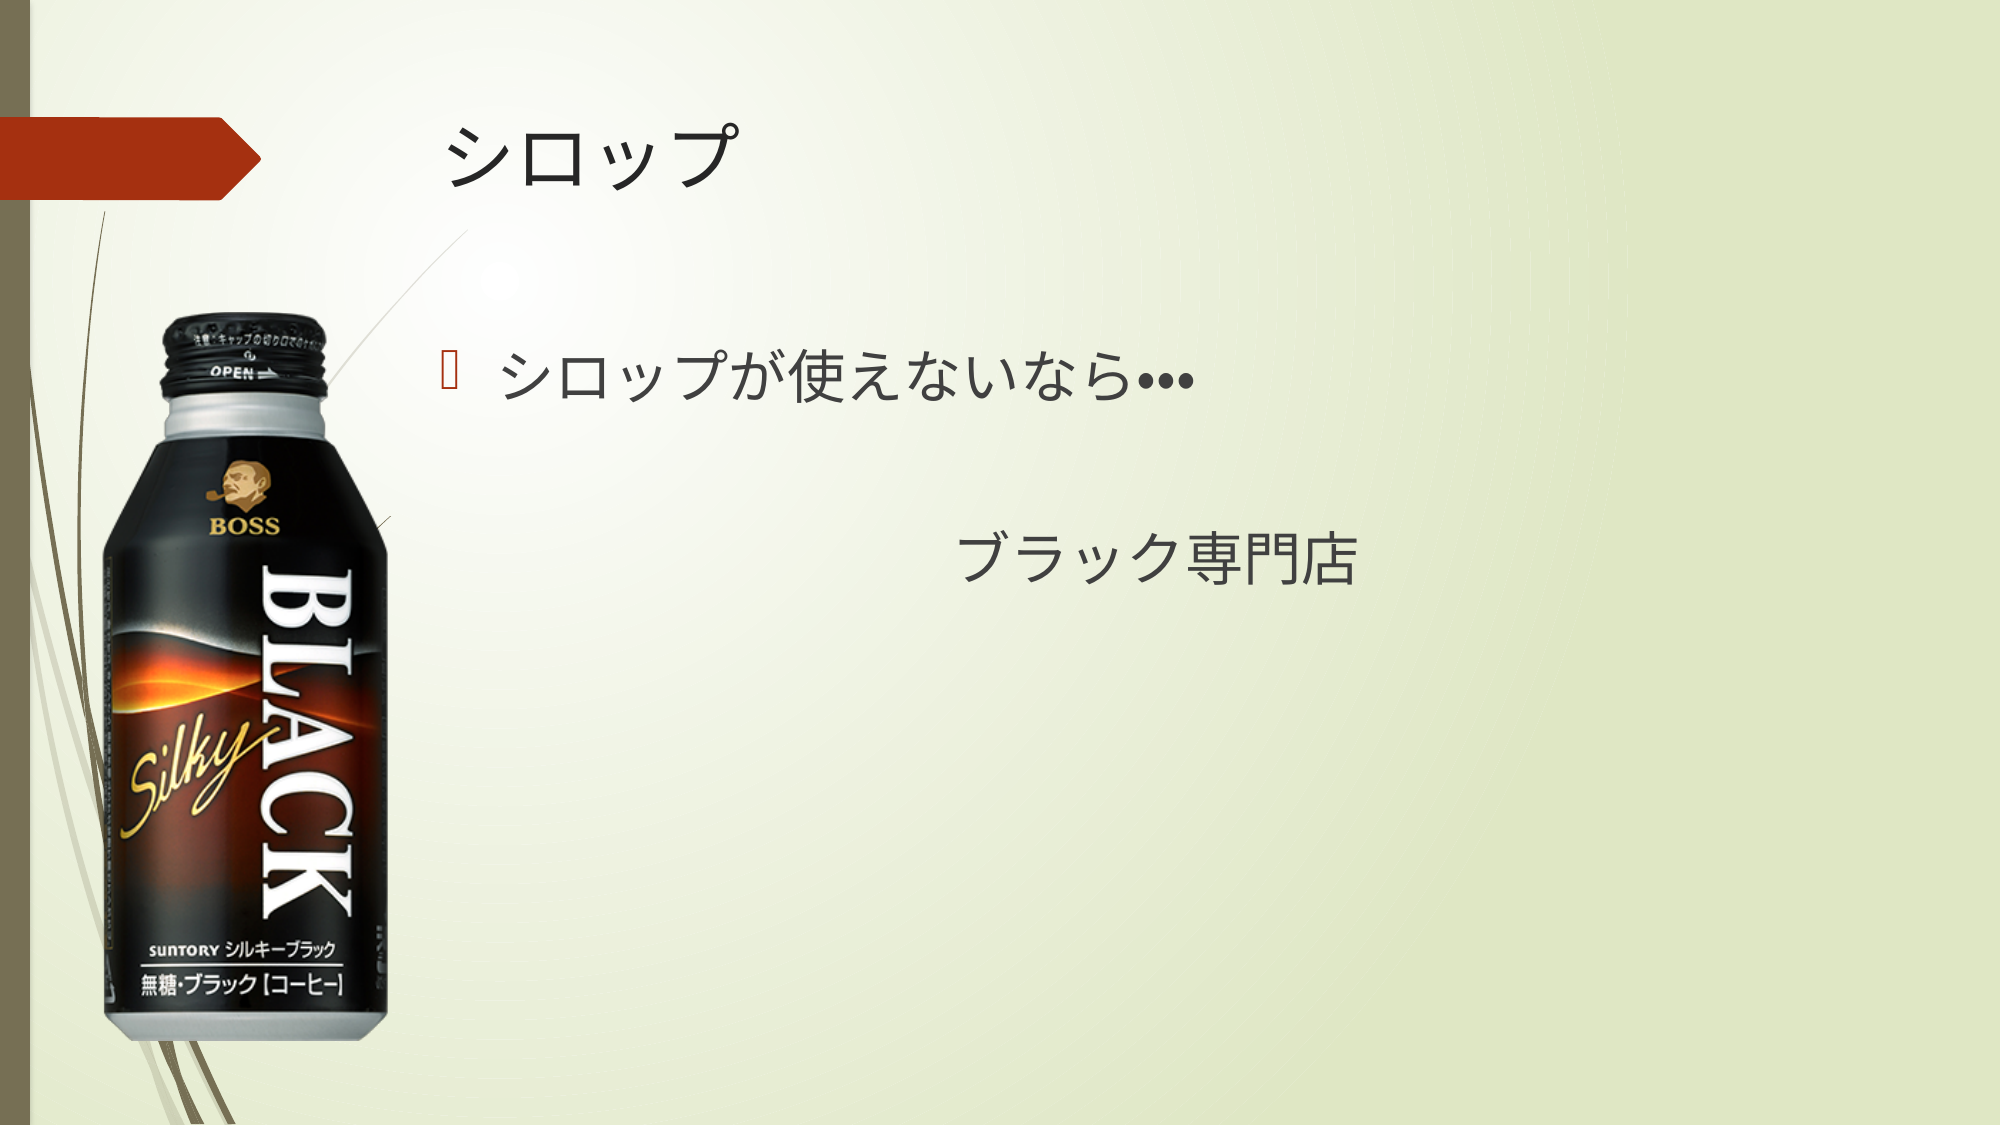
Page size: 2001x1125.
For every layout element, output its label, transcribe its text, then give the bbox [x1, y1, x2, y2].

picture [62, 312, 425, 1042]
title シロップ [425, 102, 1888, 313]
list シロップが使えないなら・・・ ブラック専門店 [429, 333, 1888, 953]
